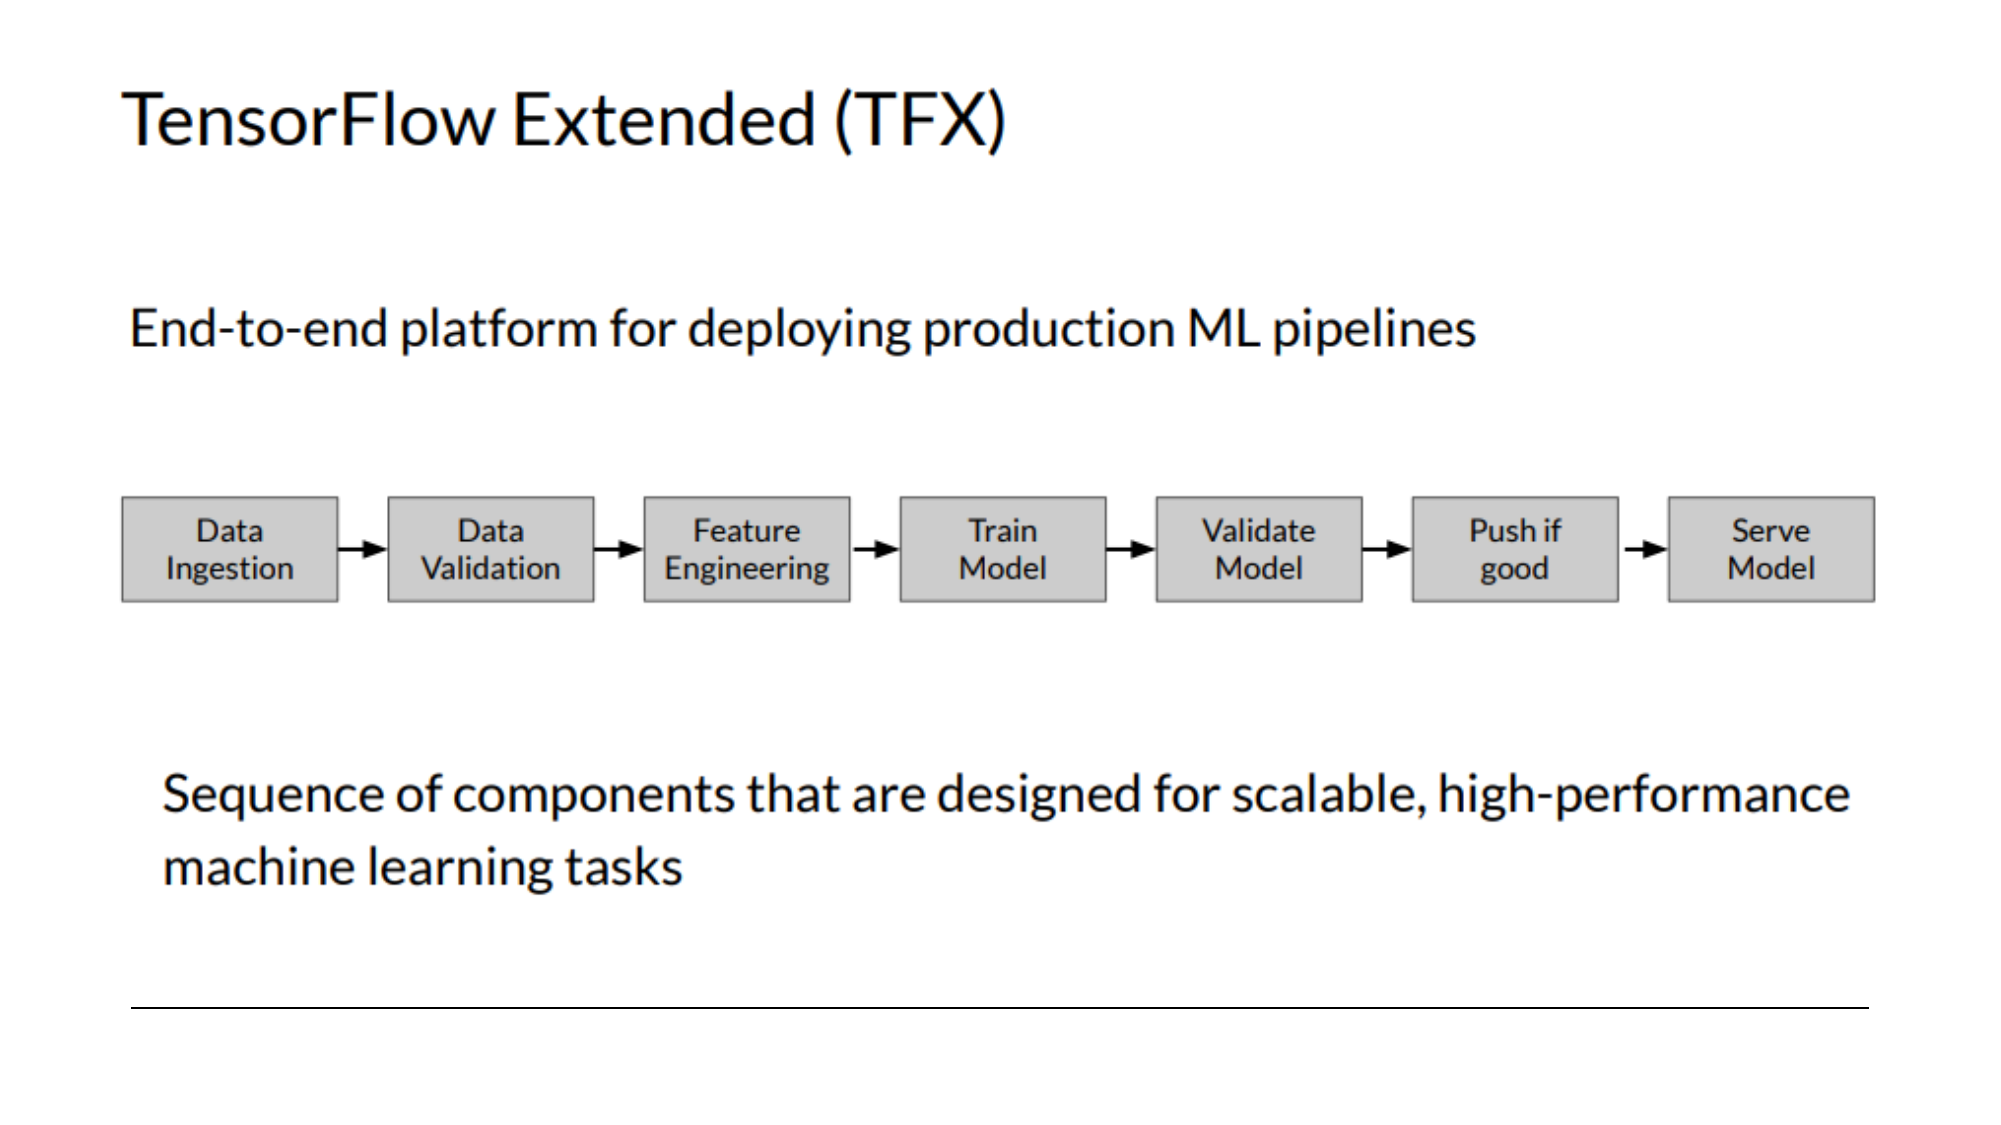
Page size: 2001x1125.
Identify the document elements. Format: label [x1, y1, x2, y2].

picture [51, 49, 1931, 974]
